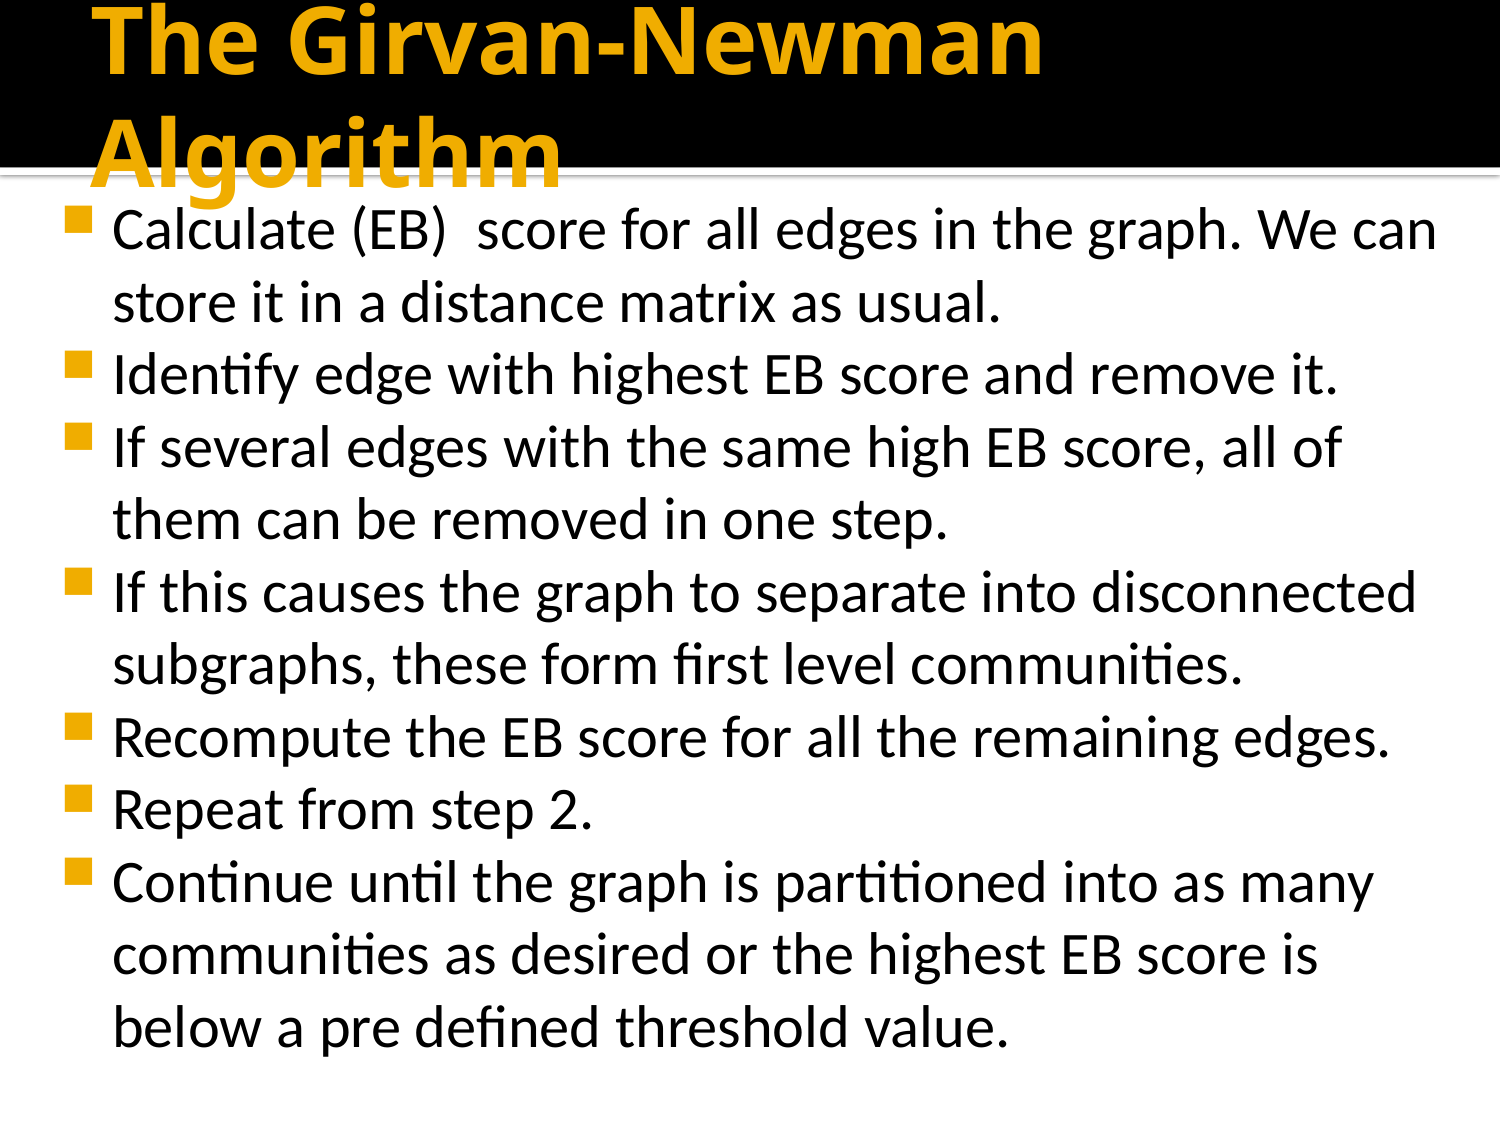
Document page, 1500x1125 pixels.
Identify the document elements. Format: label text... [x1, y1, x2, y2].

list Calculate (EB) score for all edges in the graph. We can store it in a distance matrix as usual. Identify edge with highest EB score and remove it. If several edges with the same high EB score, all of them can be removed in one step. If this causes the graph to separate into disconnected subgraphs, these form first level communities. Recompute the EB score for all the remaining edges. Repeat from step 2. Continue until the graph is partitioned into as many communities as desired or the highest EB score is below a pre defined threshold value. [31, 174, 1488, 1100]
title The Girvan-Newman Algorithm [75, 12, 1425, 174]
